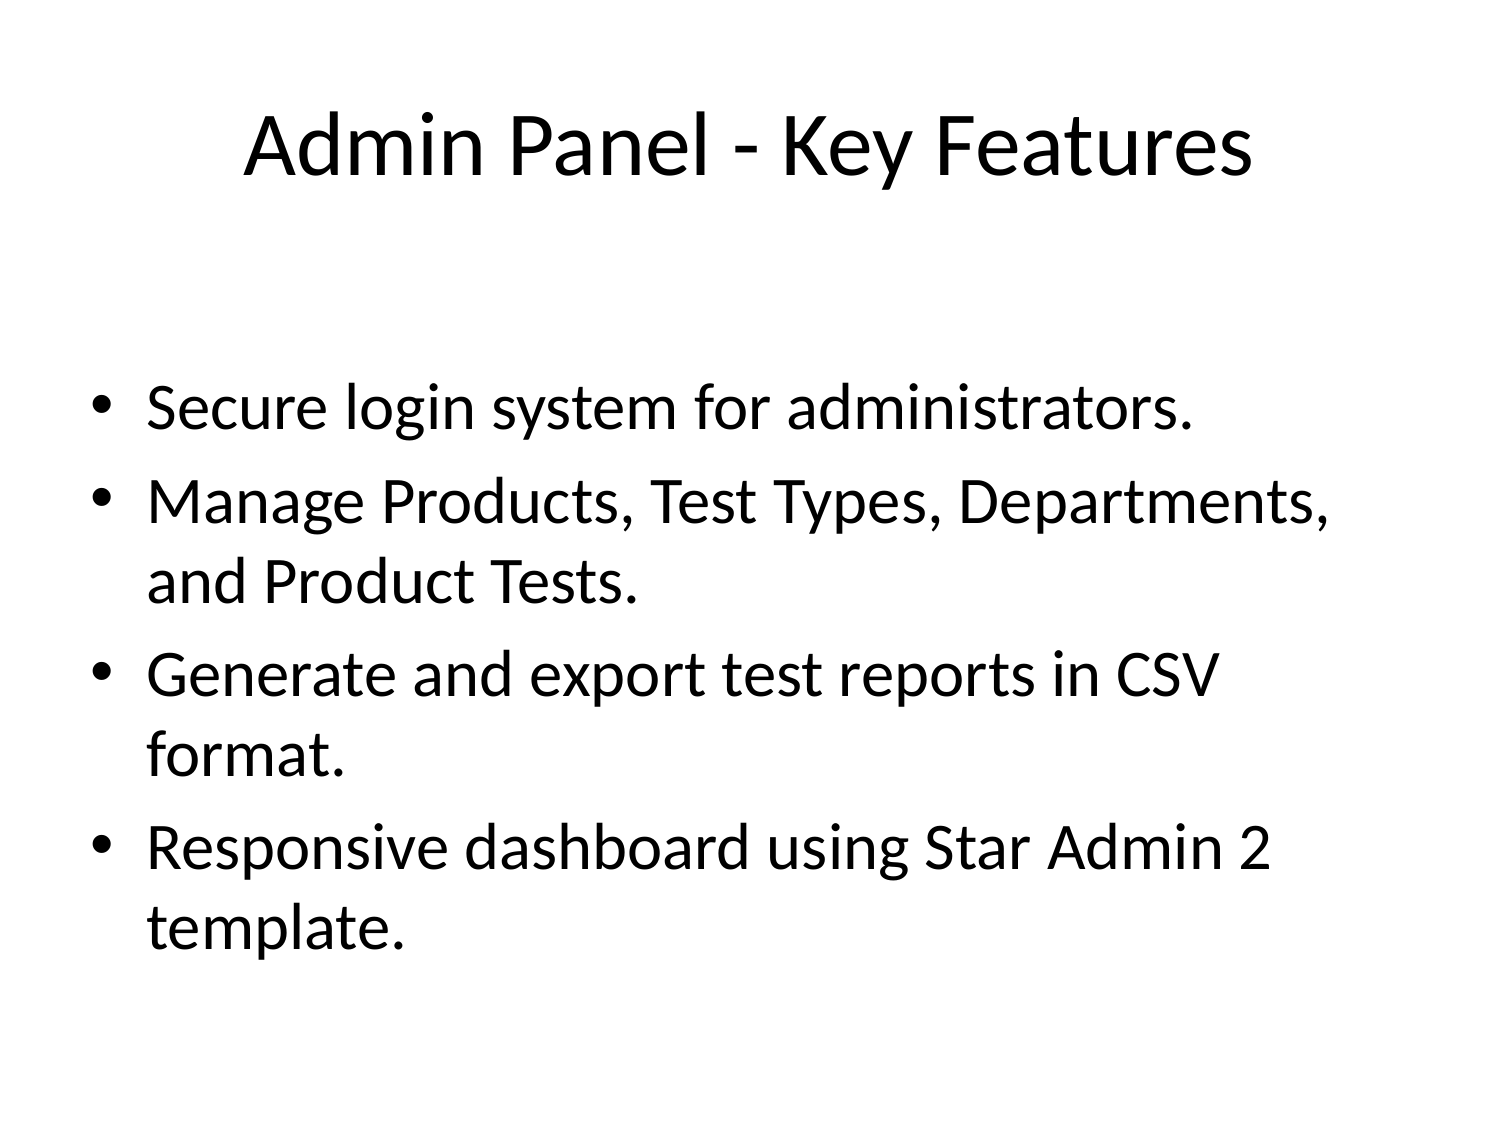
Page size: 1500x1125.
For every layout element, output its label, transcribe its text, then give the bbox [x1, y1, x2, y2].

title Admin Panel - Key Features [75, 45, 1425, 233]
list Secure login system for administrators. Manage Products, Test Types, Departments, and Product Tests. Generate and export test reports in CSV format. Responsive dashboard using Star Admin 2 template. [75, 262, 1425, 1005]
